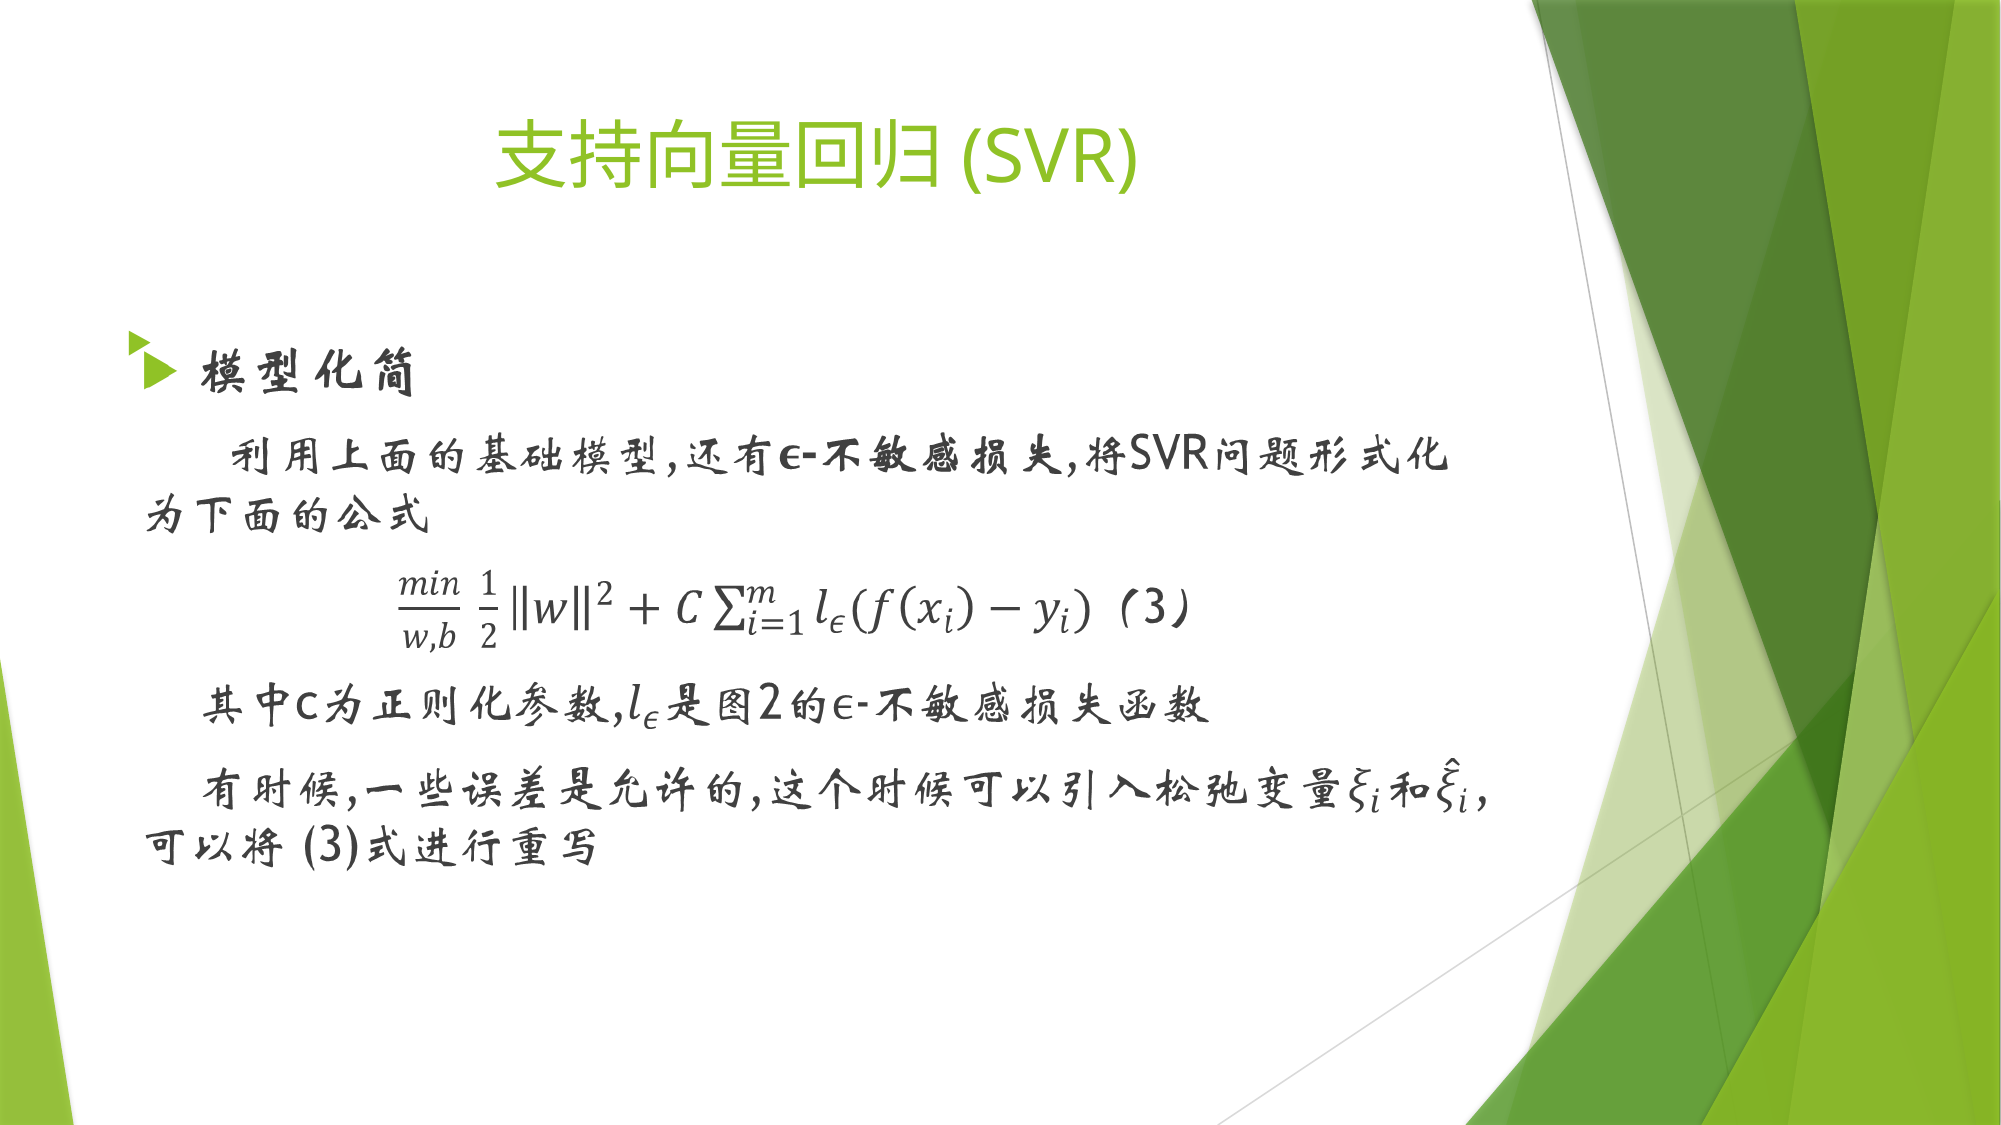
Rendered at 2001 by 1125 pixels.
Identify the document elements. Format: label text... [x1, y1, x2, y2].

list [110, 316, 1522, 955]
title 支持向量回归(SVR) [110, 99, 1522, 316]
